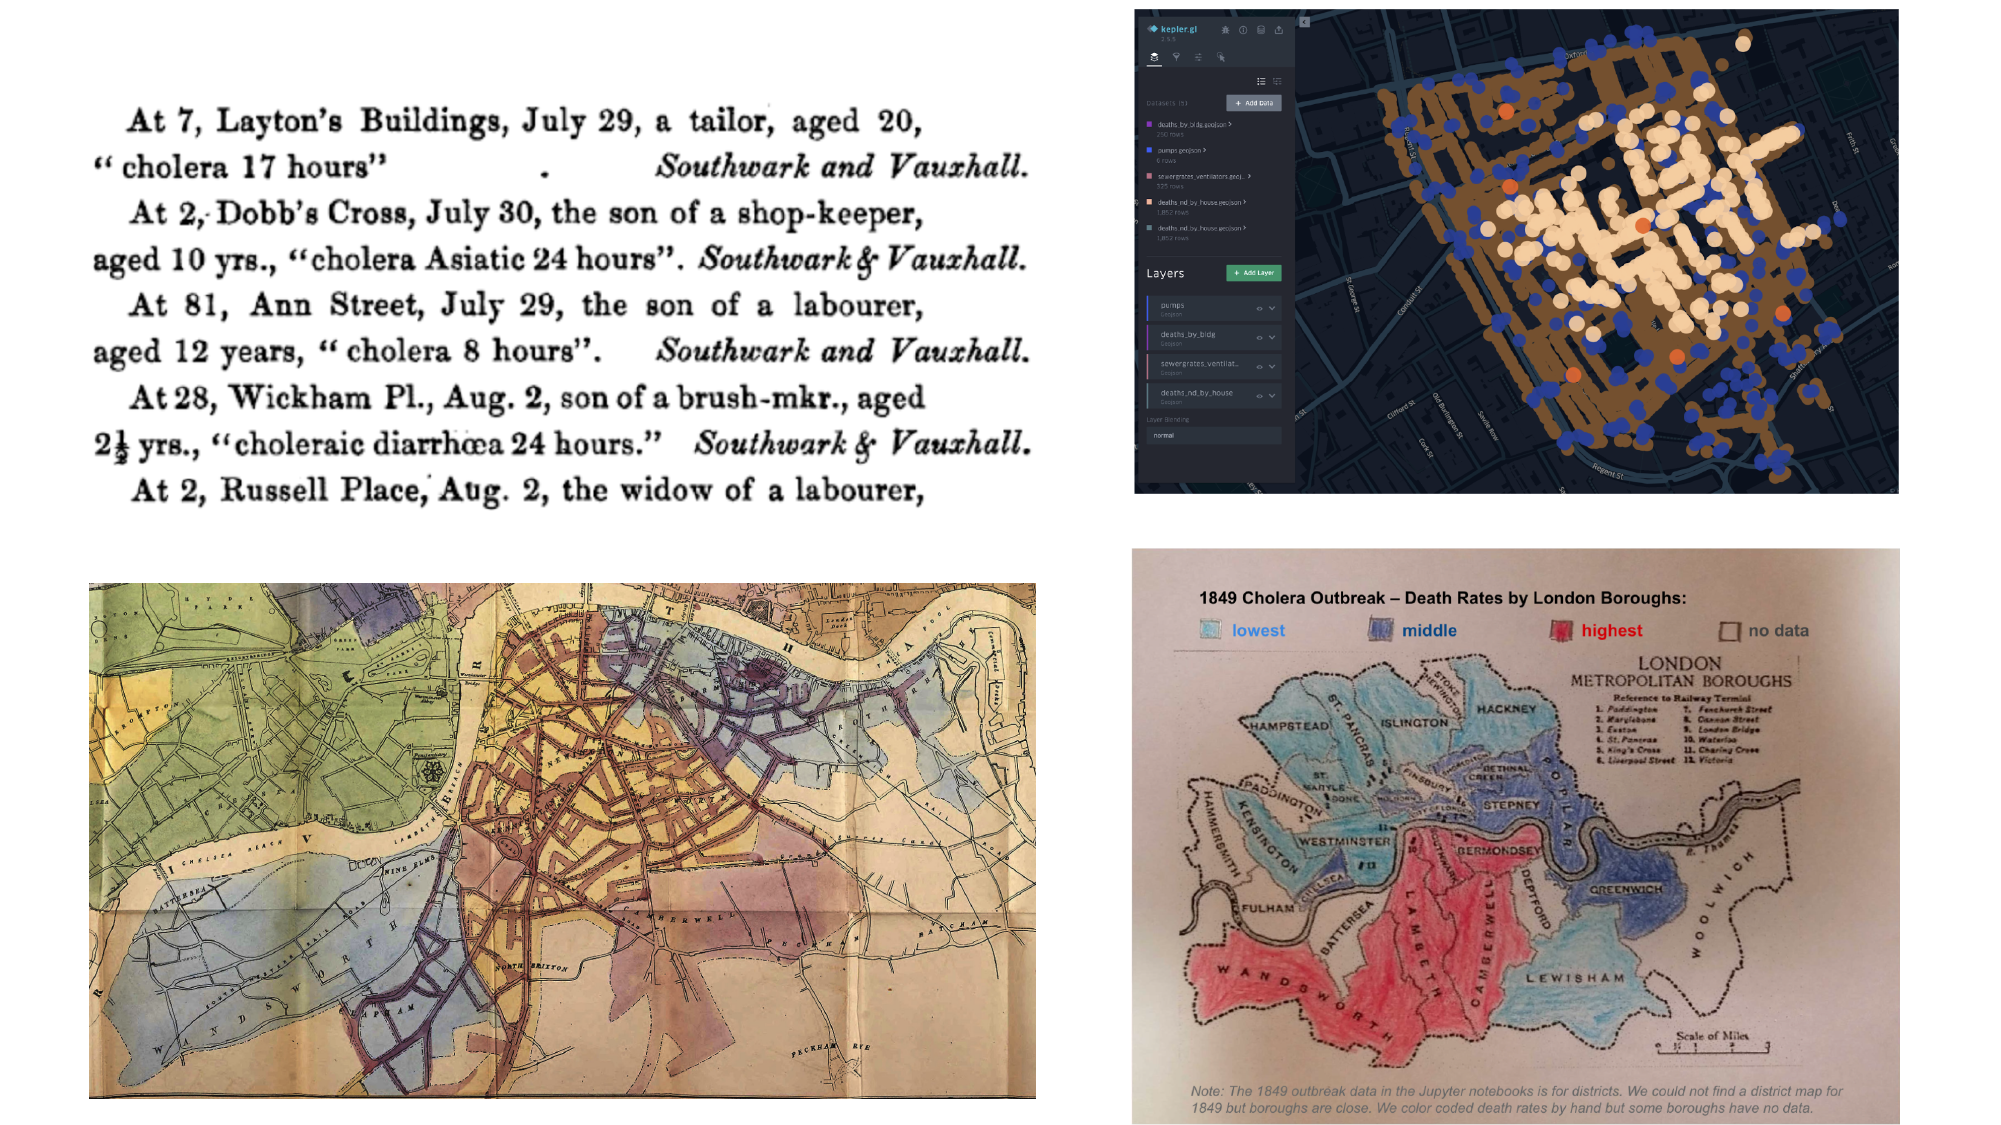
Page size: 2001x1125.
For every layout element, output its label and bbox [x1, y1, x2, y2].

picture [79, 81, 1049, 525]
picture [1131, 546, 1900, 1125]
picture [1131, 4, 1900, 499]
picture [89, 582, 1037, 1100]
